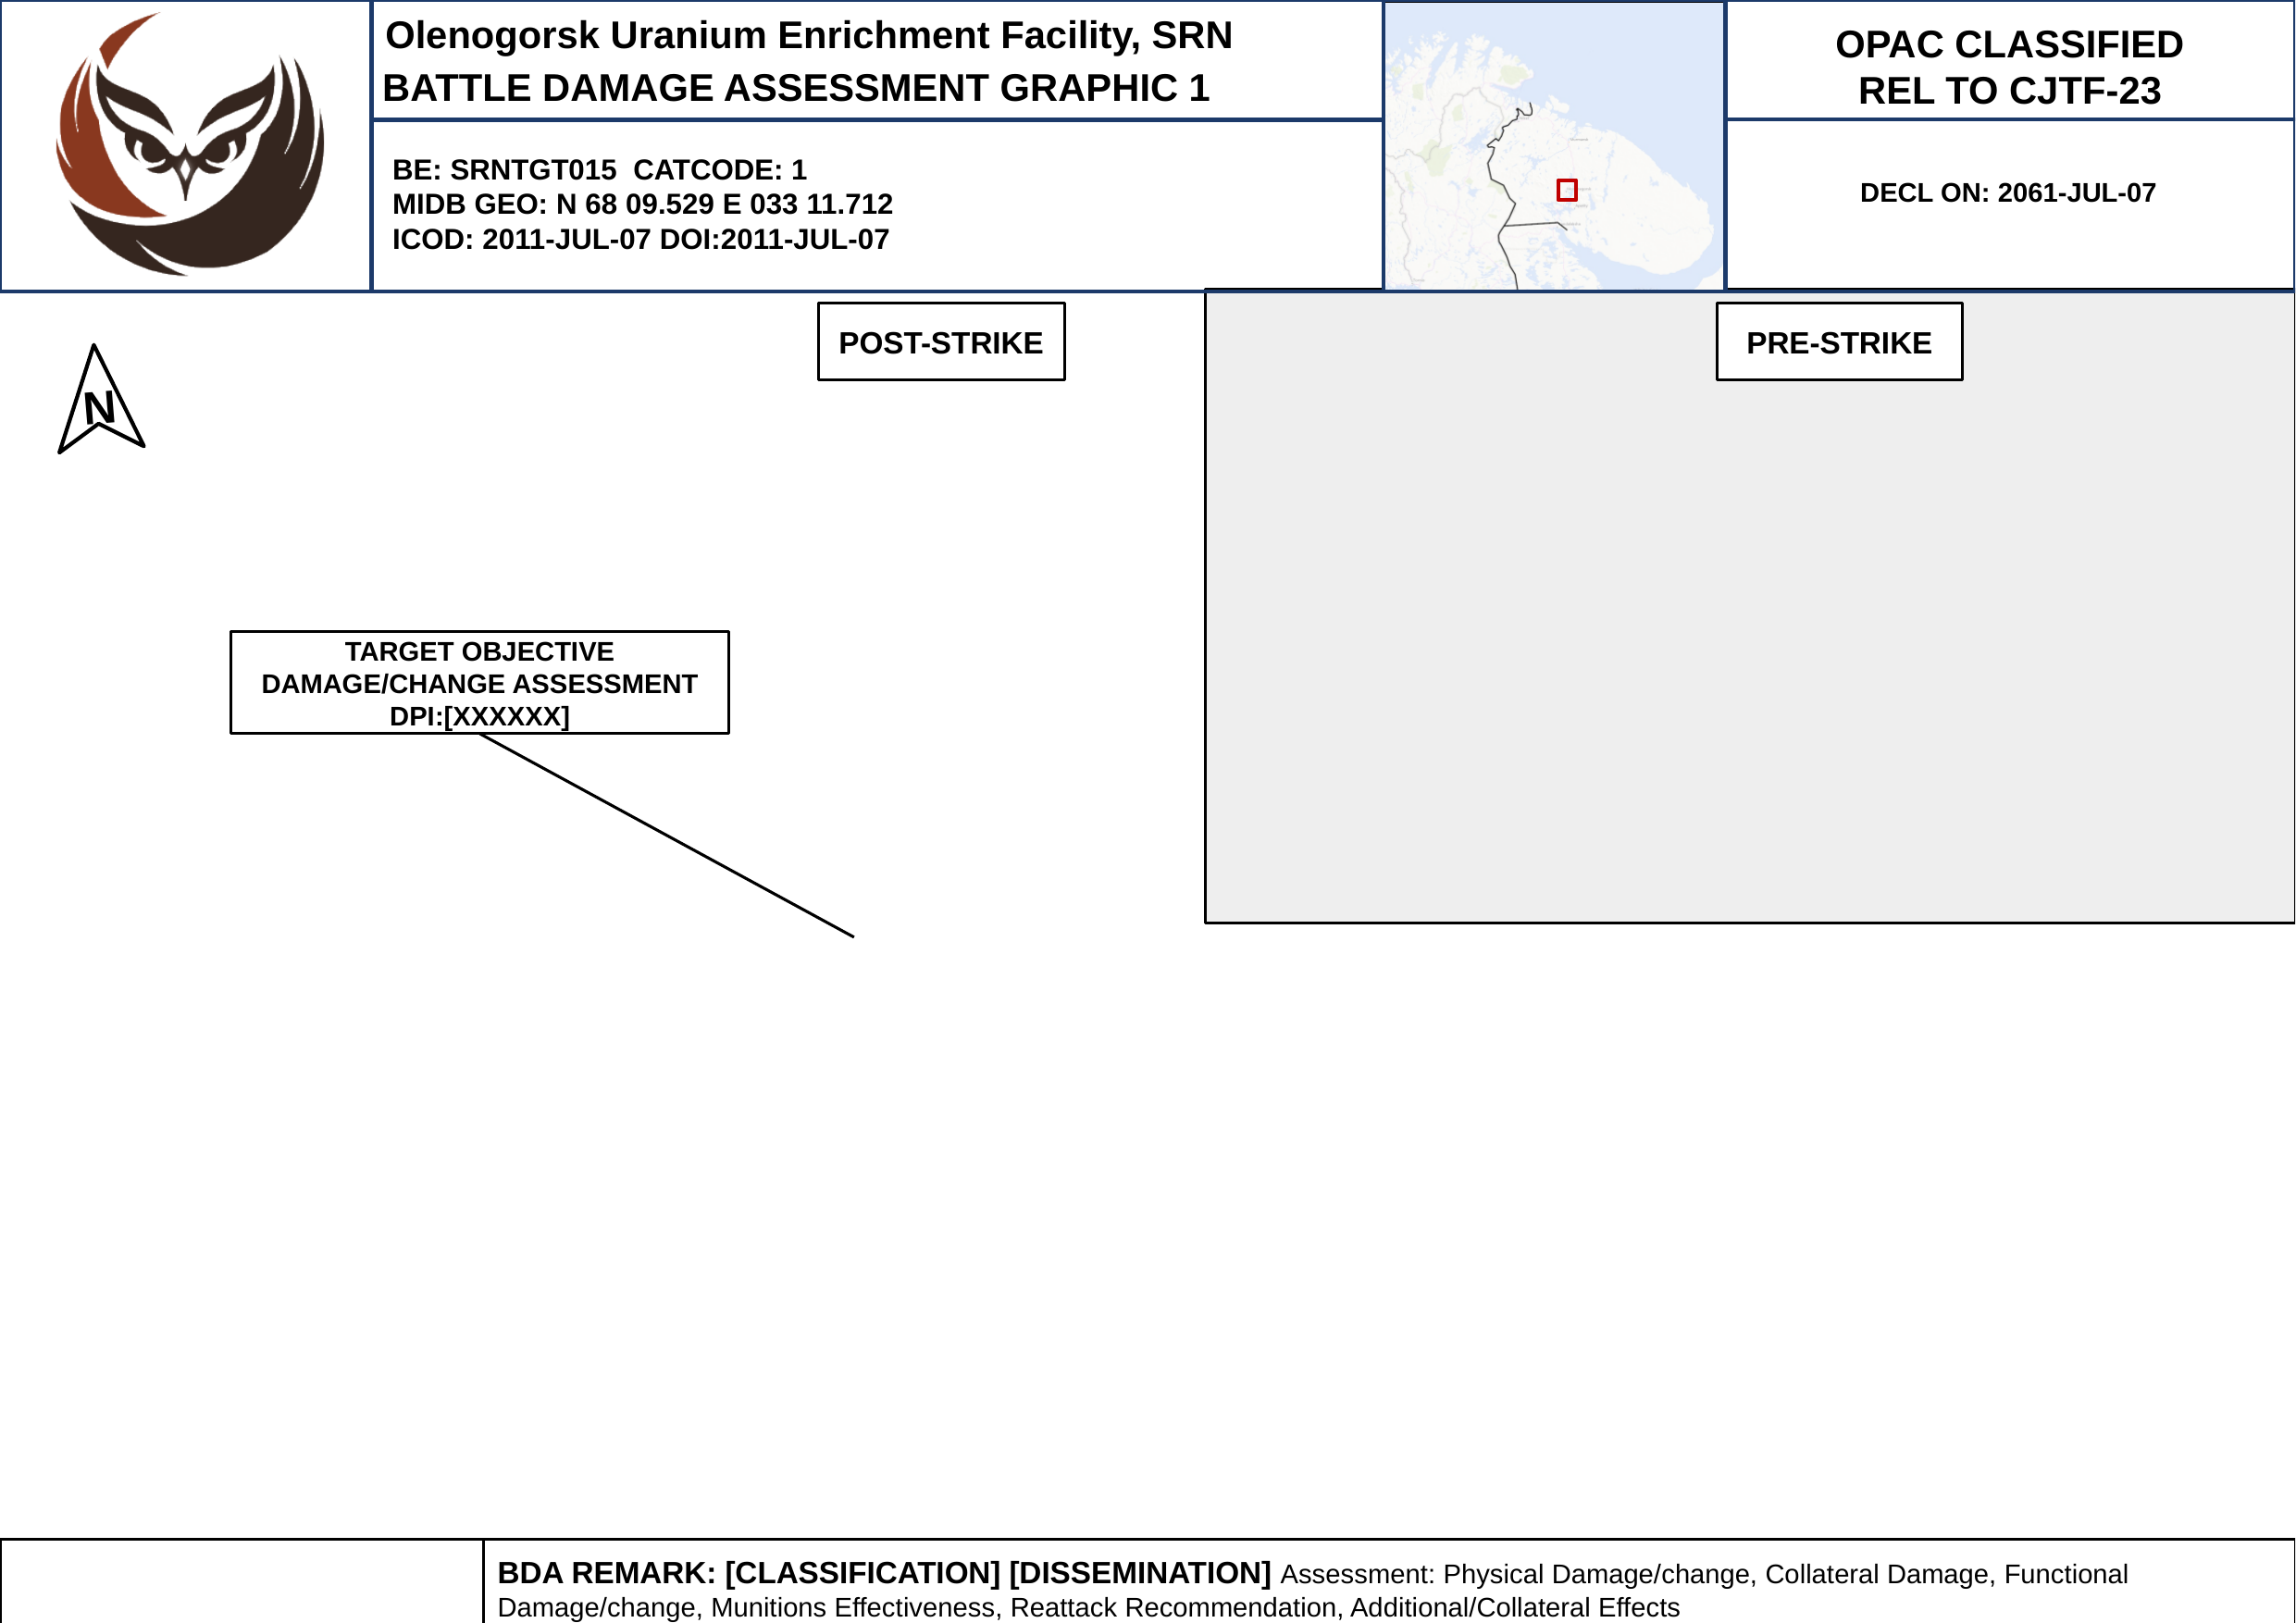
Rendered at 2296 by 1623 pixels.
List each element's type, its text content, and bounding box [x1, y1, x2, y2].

text_box POST-STRIKE [818, 311, 1065, 380]
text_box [0, 0, 2296, 302]
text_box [55, 344, 141, 451]
text_box [1205, 311, 2296, 923]
text_box BDA REMARK: [CLASSIFICATION] [DISSEMINATION] Assessment: Physical Damage/change, Collateral Damage, Functional Damage/change, Munitions Effectiveness, Reattack Recommendation, Additional/Collateral Effects [484, 1539, 2296, 1623]
text_box [0, 1539, 484, 1623]
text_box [230, 630, 855, 938]
text_box PRE-STRIKE [1717, 311, 1963, 380]
